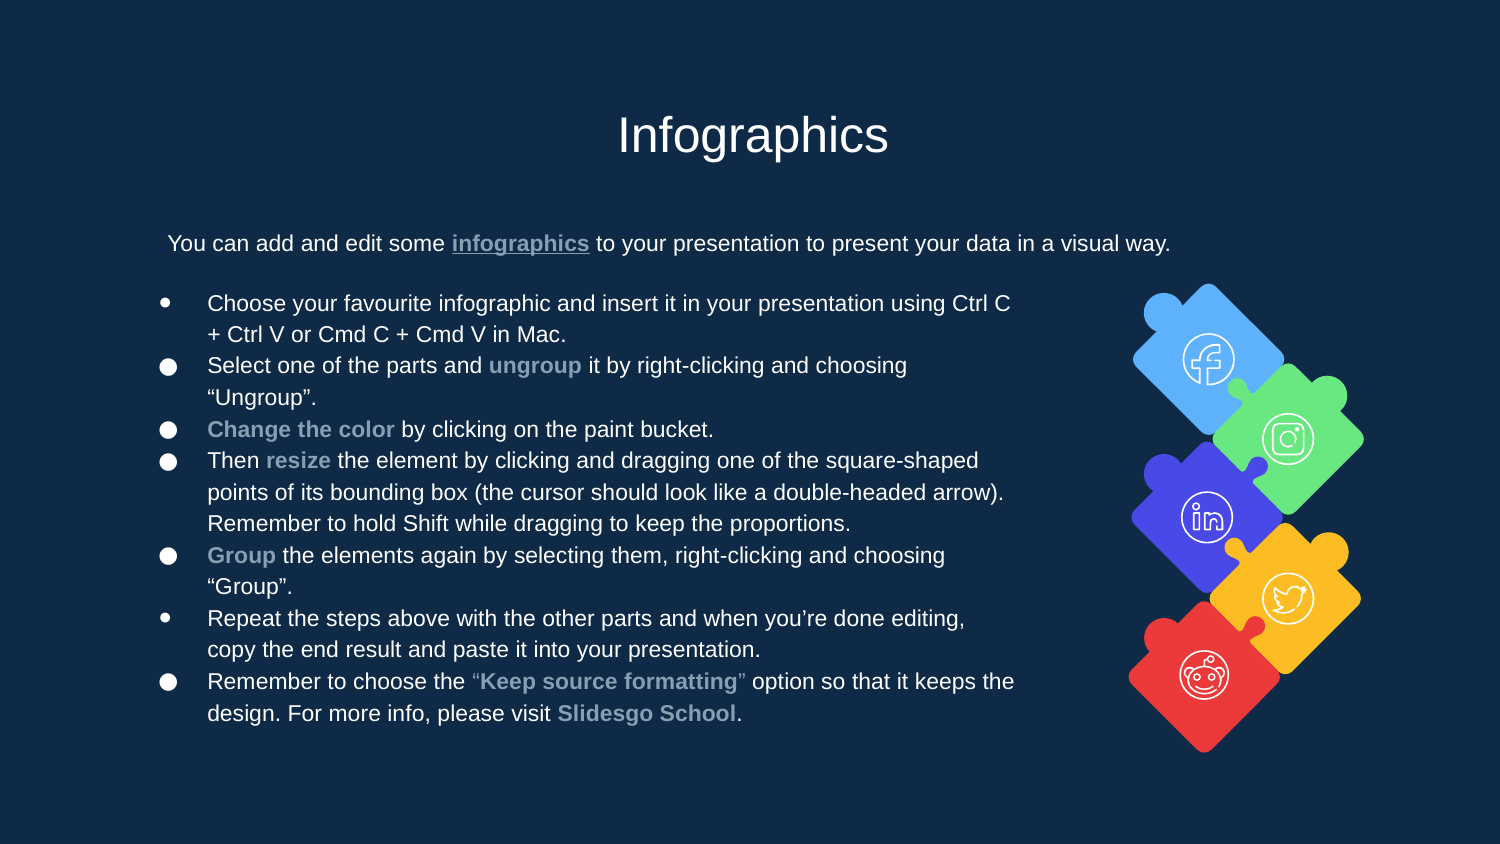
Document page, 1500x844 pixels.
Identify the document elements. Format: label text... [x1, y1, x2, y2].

title Infographics [175, 87, 1332, 167]
text_box Choose your favourite infographic and insert it in your presentation using Ctrl C + Ctrl V or Cmd C + Cmd V in Mac. Select one of the parts and ungroup it by right-clicking and choosing “Ungroup”. Change the color by clicking on the paint bucket. Then resize the element by clicking and dragging one of the square-shaped points of its bounding box (the cursor should look like a double-headed arrow). Remember to hold Shift while dragging to keep the proportions. Group the elements again by selecting them, right-clicking and choosing “Group”. Repeat the steps above with the other parts and when you’re done editing, copy the end result and paste it into your presentation. Remember to choose the “Keep source formatting” option so that it keeps the design. For more info, please visit Slidesgo School. [117, 268, 1032, 750]
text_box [1127, 283, 1366, 753]
list You can add and edit some infographics to your presentation to present your data in a visual way. [133, 209, 1279, 262]
